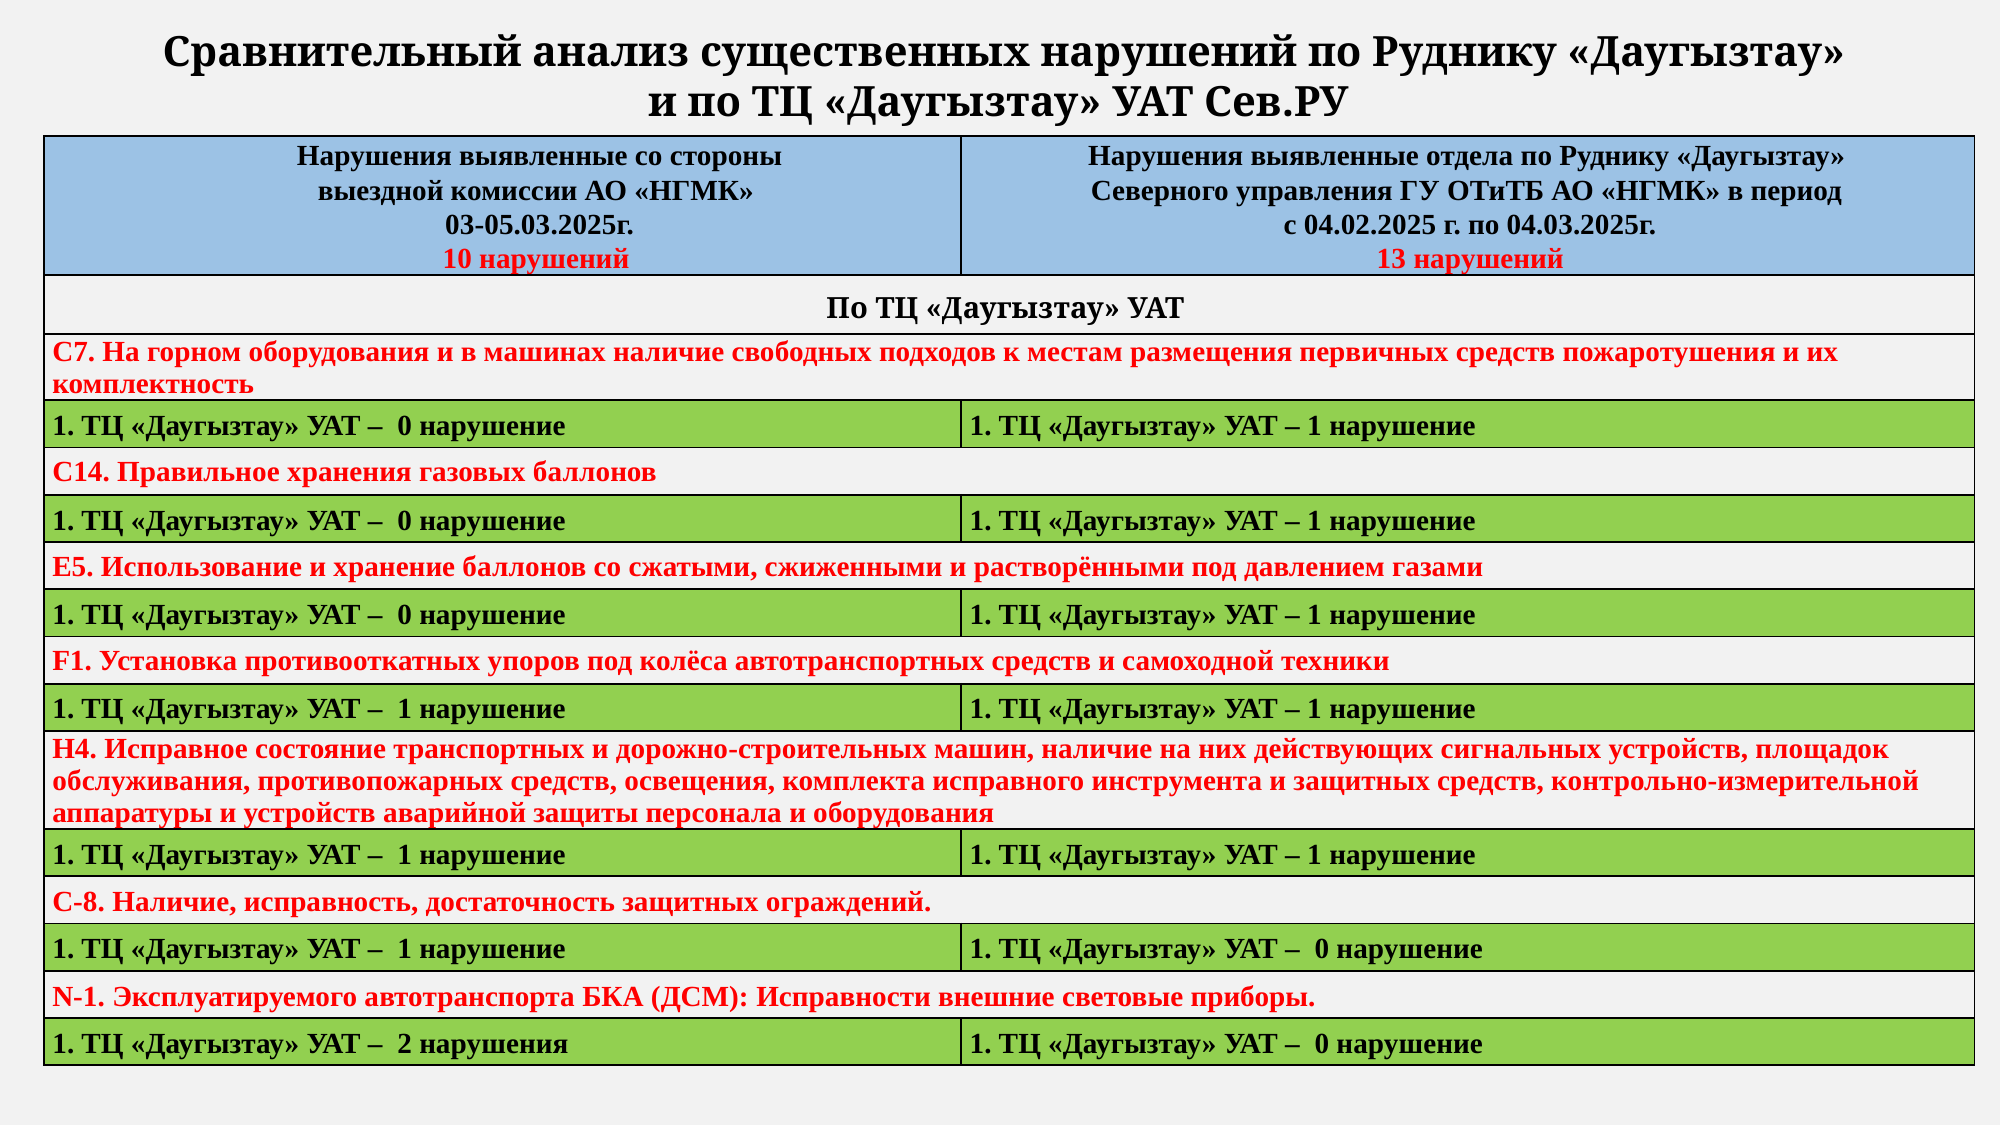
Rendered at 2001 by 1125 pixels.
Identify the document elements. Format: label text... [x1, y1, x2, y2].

table_cell 1. ТЦ «Даугызтау» УАТ – 2 нарушения [45, 1019, 960, 1064]
table_cell 1. ТЦ «Даугызтау» УАТ – 0 нарушение [962, 924, 1974, 970]
table_cell 1. ТЦ «Даугызтау» УАТ – 1 нарушение [45, 830, 960, 875]
table_cell 1. ТЦ «Даугызтау» УАТ – 1 нарушение [45, 685, 960, 730]
table_cell 1. ТЦ «Даугызтау» УАТ – 1 нарушение [962, 685, 1974, 730]
table_header Нарушения выявленные со стороны выездной комиссии АО «НГМК» 03-05.03.2025г. 10 нарушений [45, 137, 960, 274]
table_cell 1. ТЦ «Даугызтау» УАТ – 1 нарушение [45, 924, 960, 970]
table_cell 1. ТЦ «Даугызтау» УАТ – 1 нарушение [962, 590, 1974, 636]
table_header Нарушения выявленные отдела по Руднику «Даугызтау» Северного управления ГУ ОТиТБ АО «НГМК» в период с 04.02.2025 г. по 04.03.2025г. 13 нарушений [962, 137, 1974, 274]
table_cell 1. ТЦ «Даугызтау» УАТ – 0 нарушение [962, 1019, 1974, 1064]
table_cell N-1. Эксплуатируемого автотранспорта БКА (ДСМ): Исправности внешние световые приборы. [45, 972, 1974, 1017]
table_cell С14. Правильное хранения газовых баллонов [45, 448, 1974, 494]
table_cell 1. ТЦ «Даугызтау» УАТ – 1 нарушение [962, 830, 1974, 875]
text_box Сравнительный анализ существенных нарушений по Руднику «Даугызтау» и по ТЦ «Даугызтау» УАТ Сев.РУ [115, 17, 1903, 132]
table_cell C-8. Наличие, исправность, достаточность защитных ограждений. [45, 877, 1974, 923]
table_cell По ТЦ «Даугызтау» УАТ [45, 276, 1974, 333]
table_cell 1. ТЦ «Даугызтау» УАТ – 1 нарушение [962, 401, 1974, 447]
table_cell Н4. Исправное состояние транспортных и дорожно-строительных машин, наличие на них действующих сигнальных устройств, площадок обслуживания, противопожарных средств, освещения, комплекта исправного инструмента и защитных средств, контрольно-измерительной аппаратуры и устройств аварийной защиты персонала и оборудования [45, 732, 1974, 828]
table_cell 1. ТЦ «Даугызтау» УАТ – 1 нарушение [962, 496, 1974, 541]
table_cell С7. На горном оборудования и в машинах наличие свободных подходов к местам размещения первичных средств пожаротушения и их комплектность [45, 335, 1974, 399]
table_cell 1. ТЦ «Даугызтау» УАТ – 0 нарушение [45, 496, 960, 541]
table_cell F1. Установка противооткатных упоров под колёса автотранспортных средств и самоходной техники [45, 637, 1974, 683]
table_cell 1. ТЦ «Даугызтау» УАТ – 0 нарушение [45, 590, 960, 636]
table_cell 1. ТЦ «Даугызтау» УАТ – 0 нарушение [45, 401, 960, 447]
table_cell Е5. Использование и хранение баллонов со сжатыми, сжиженными и растворёнными под давлением газами [45, 543, 1974, 588]
